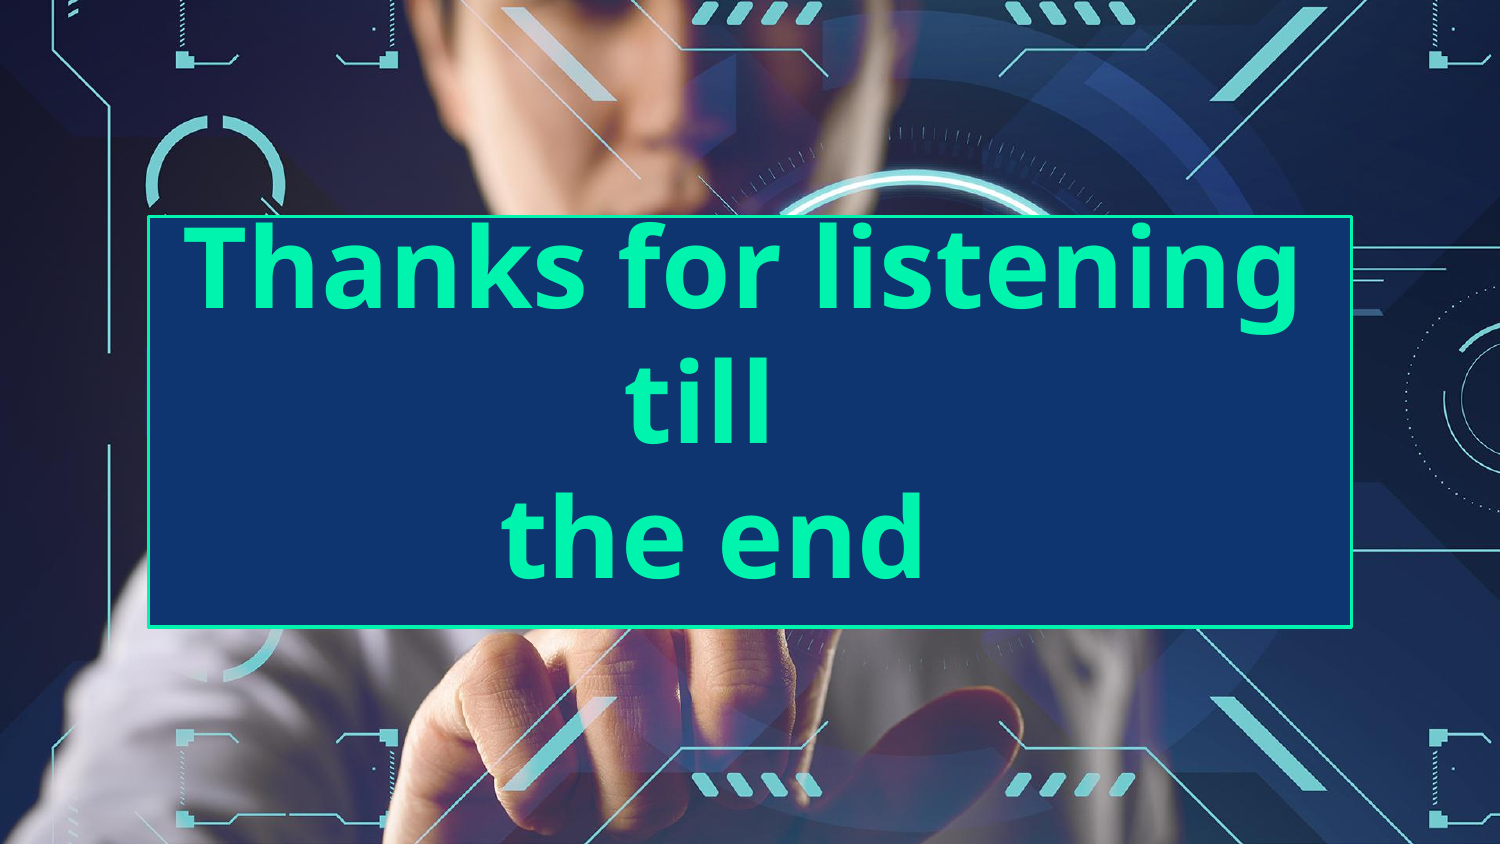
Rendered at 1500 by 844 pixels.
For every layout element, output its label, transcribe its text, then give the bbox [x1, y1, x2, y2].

title Thanks for listening till the end [71, 298, 1357, 499]
picture [0, 0, 1500, 844]
